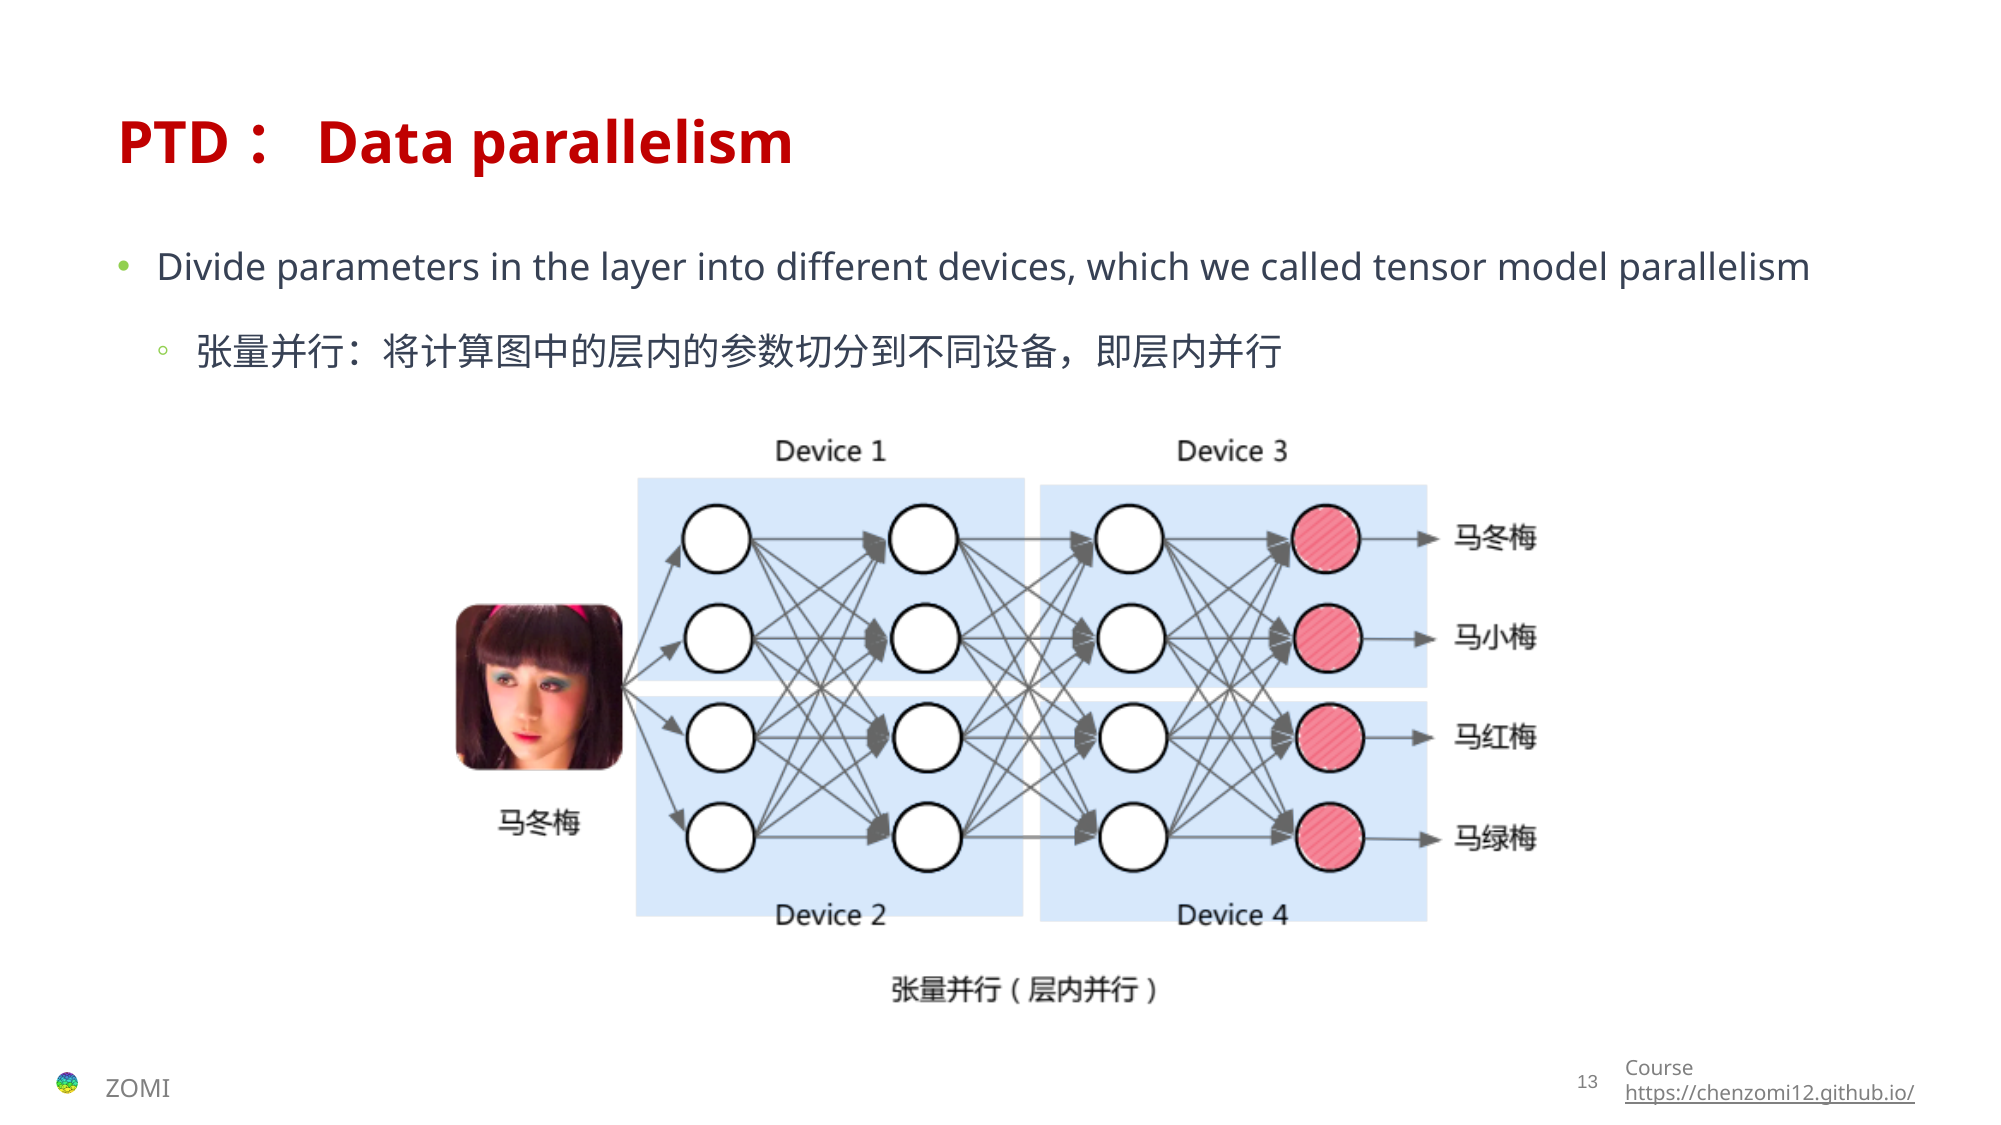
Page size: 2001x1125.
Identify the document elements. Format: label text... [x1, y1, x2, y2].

title PTD：Data parallelism [102, 91, 1901, 189]
list Divide parameters in the layer into different devices, which we called tensor model parallelism 张量并行：将计算图中的层内的参数切分到不同设备，即层内并行 [102, 213, 1901, 1043]
picture [57, 1073, 77, 1093]
picture [454, 420, 1546, 1015]
